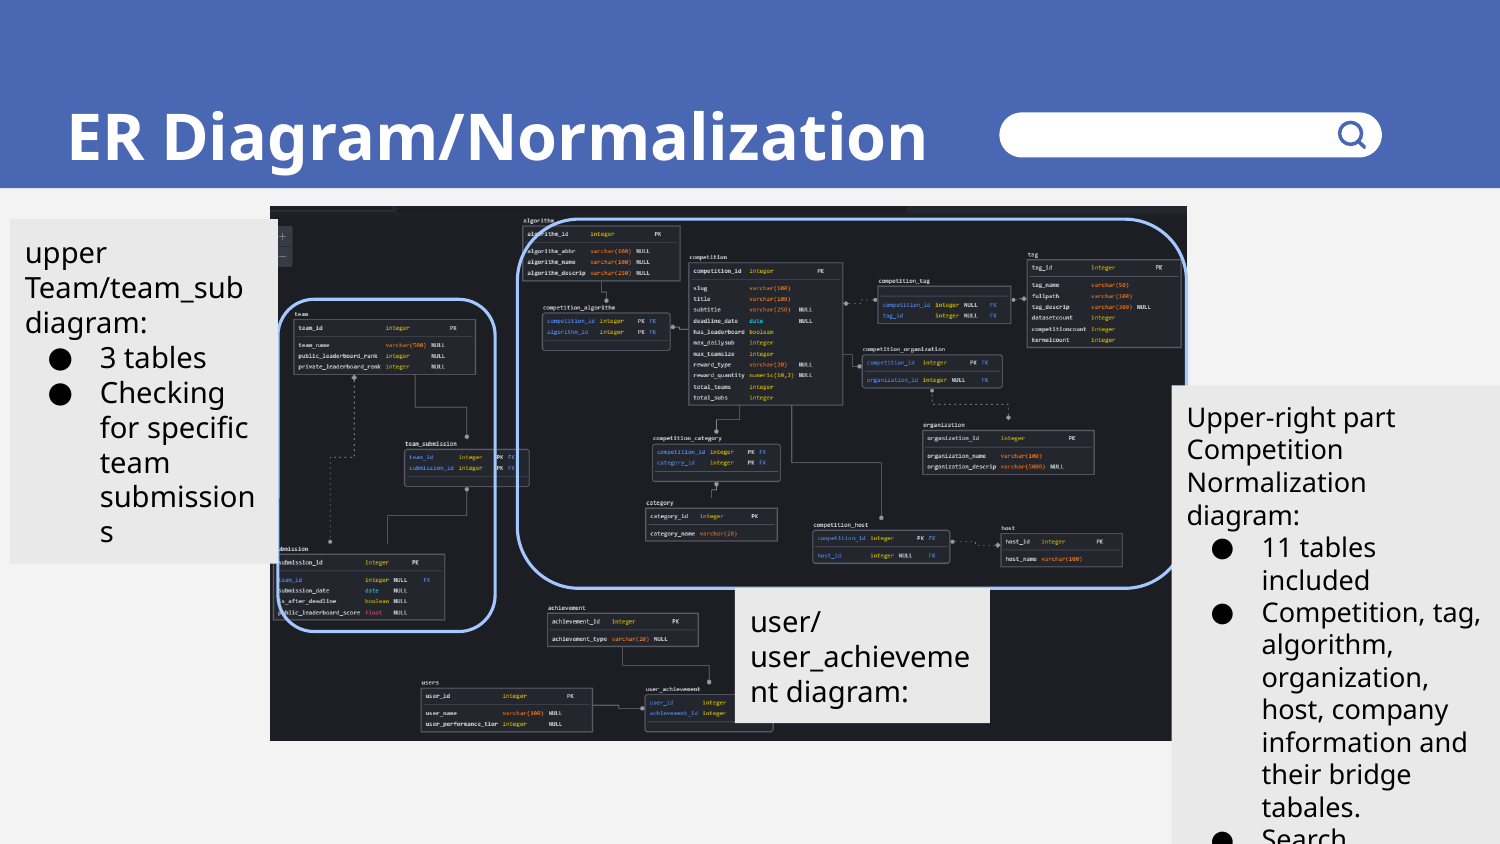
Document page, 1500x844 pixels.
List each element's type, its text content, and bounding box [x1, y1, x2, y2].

text_box upper Team/team_sub diagram: 3 tables Checking for specific team submissions [9, 219, 265, 564]
title ER Diagram/Normalization [50, 88, 1031, 182]
picture [270, 206, 1187, 741]
text_box Upper-right part Competition Normalization diagram: 11 tables included Competition, tag, algorithm, organization, host, company information and their bridge tabales. Search competition information/details [1171, 385, 1500, 844]
